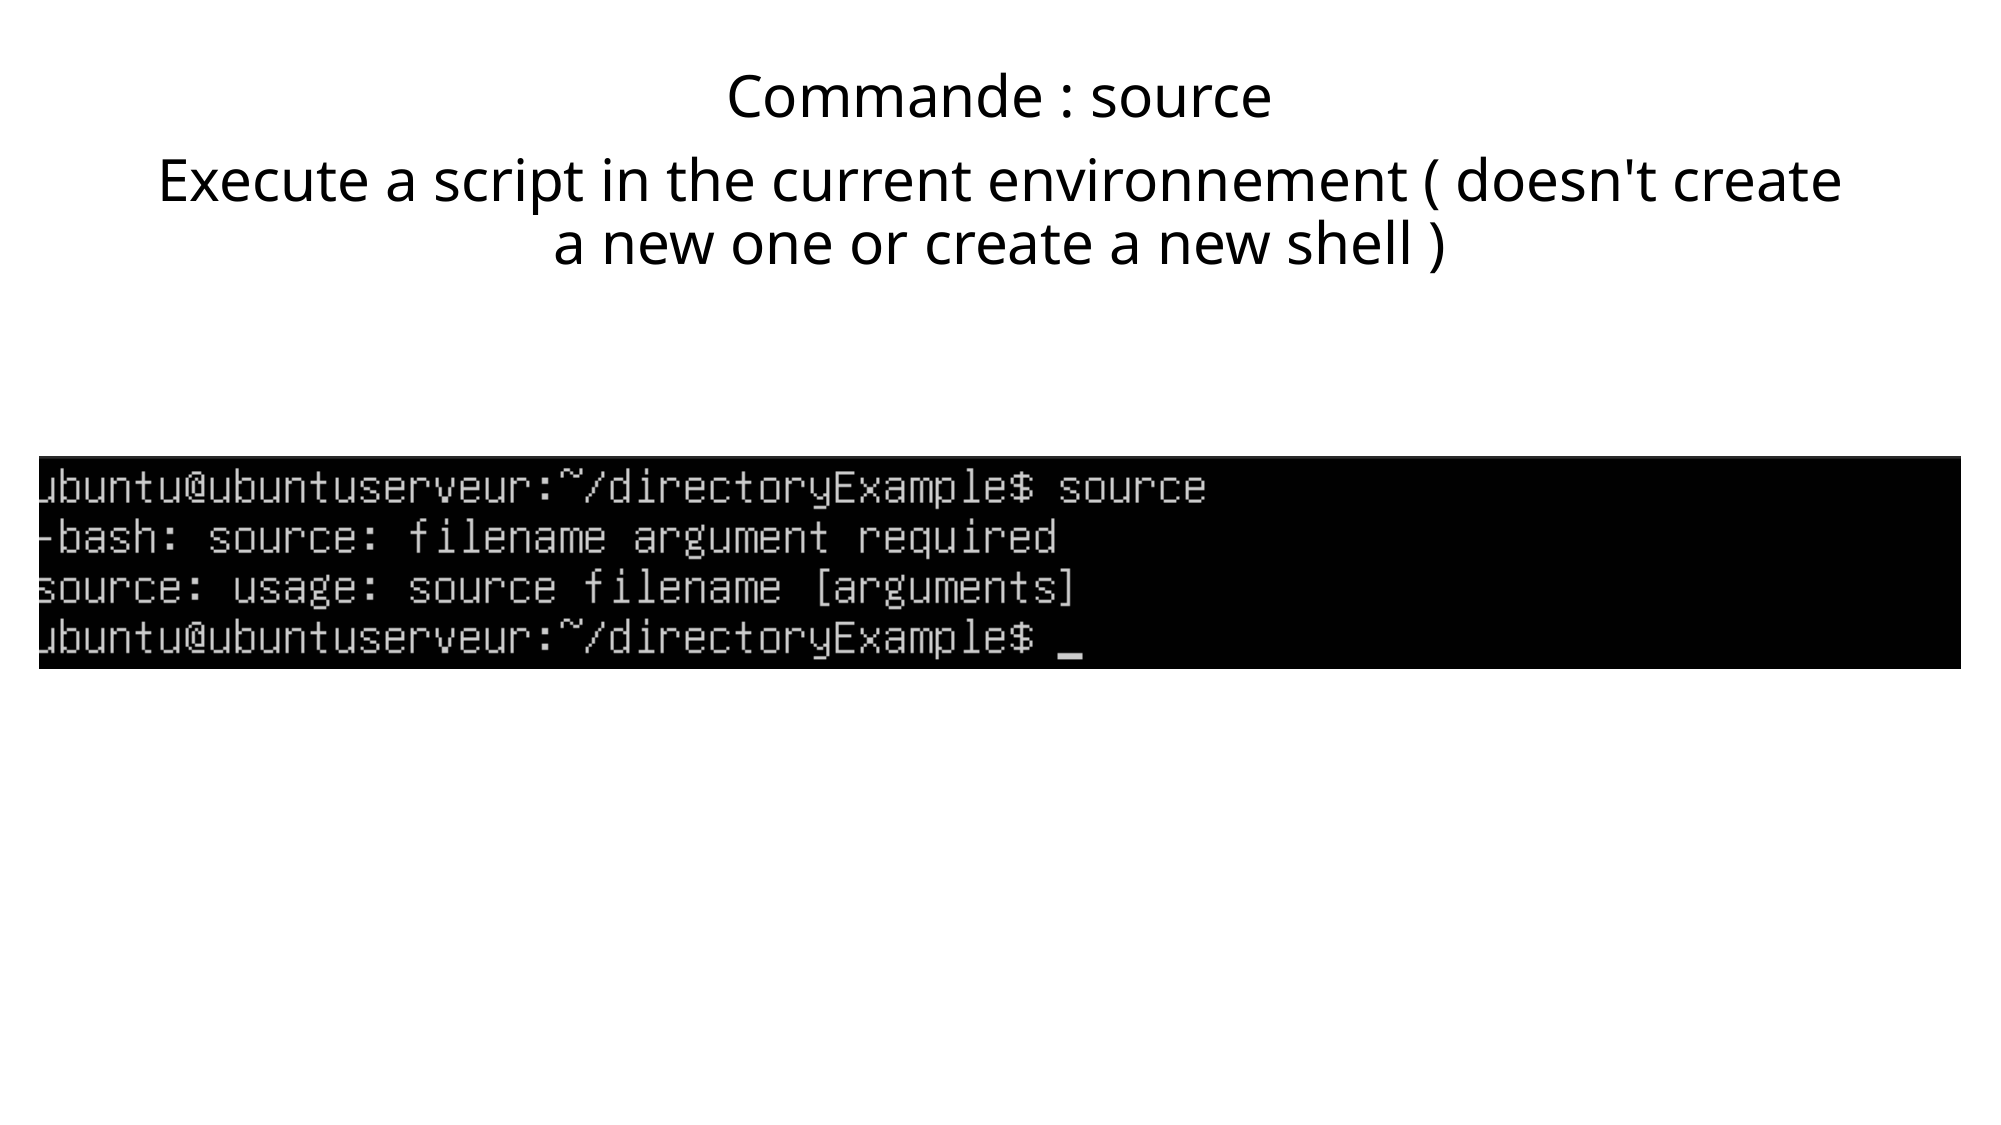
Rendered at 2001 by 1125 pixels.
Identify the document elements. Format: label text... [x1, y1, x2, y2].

list Commande : source Execute a script in the current environnement ( doesn't create a new one or create a new shell ) [137, 59, 1863, 337]
picture [38, 455, 1962, 670]
